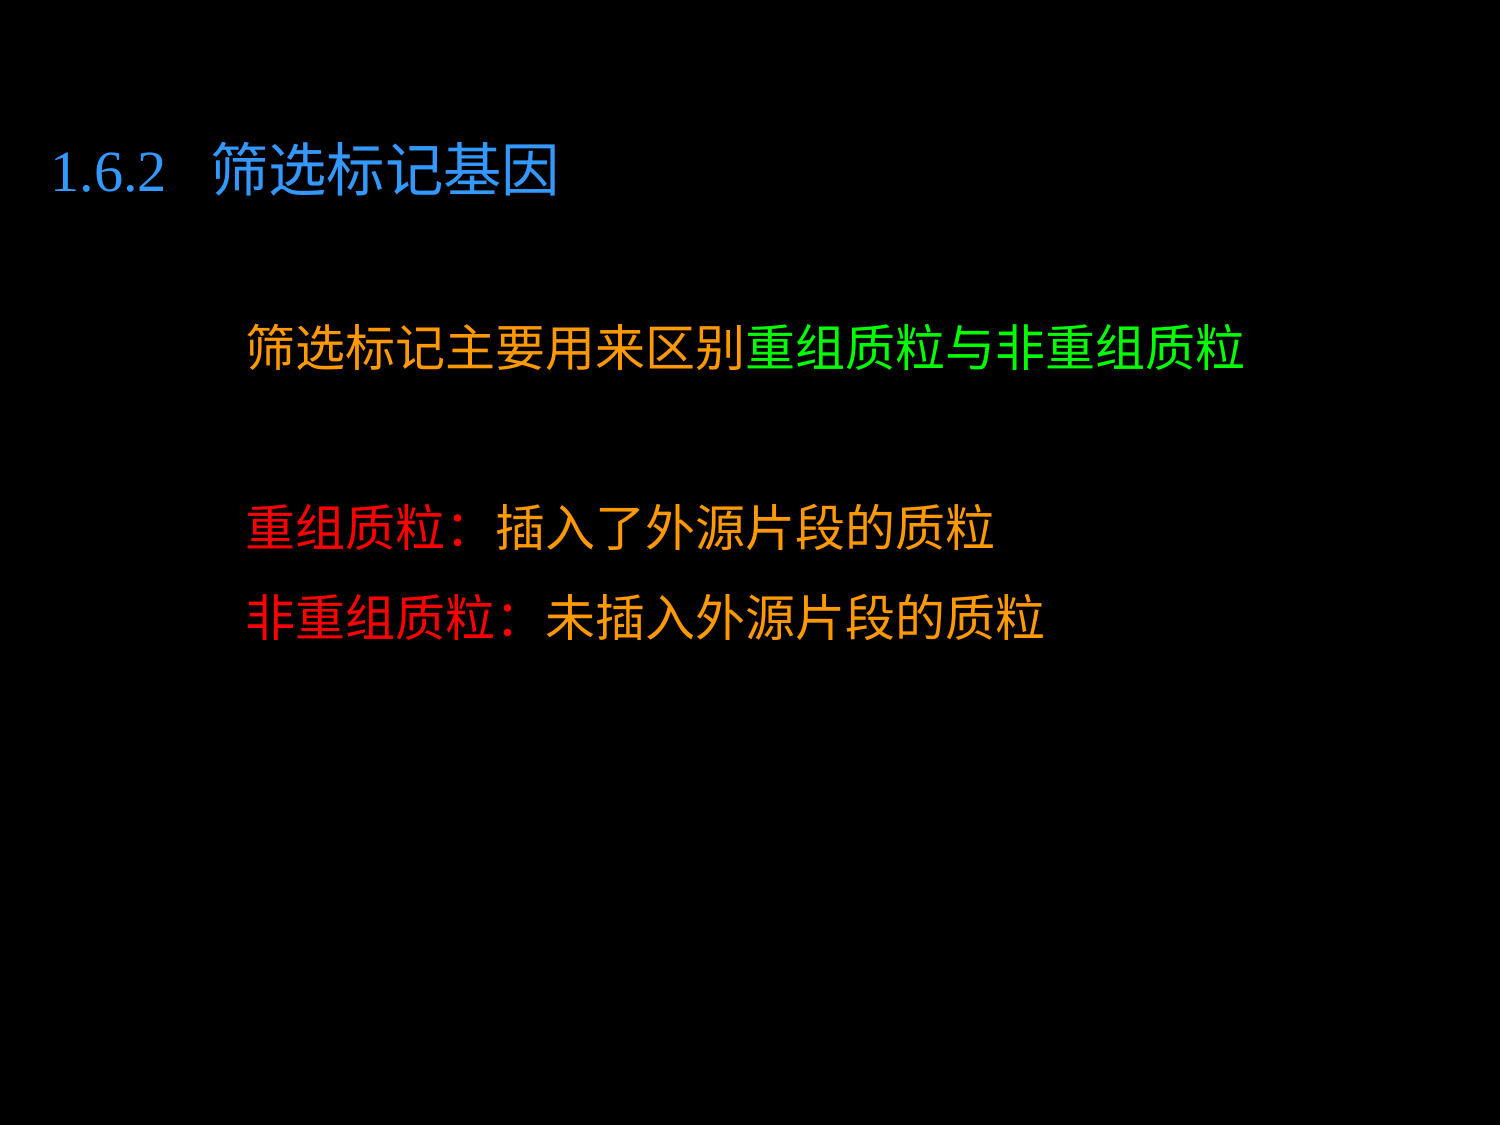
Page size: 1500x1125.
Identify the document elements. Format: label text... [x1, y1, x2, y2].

text_box 1.6.2 筛选标记基因 [35, 125, 575, 211]
text_box 筛选标记主要用来区别重组质粒与非重组质粒 重组质粒：插入了外源片段的质粒 非重组质粒：未插入外源片段的质粒 [112, 278, 1424, 654]
